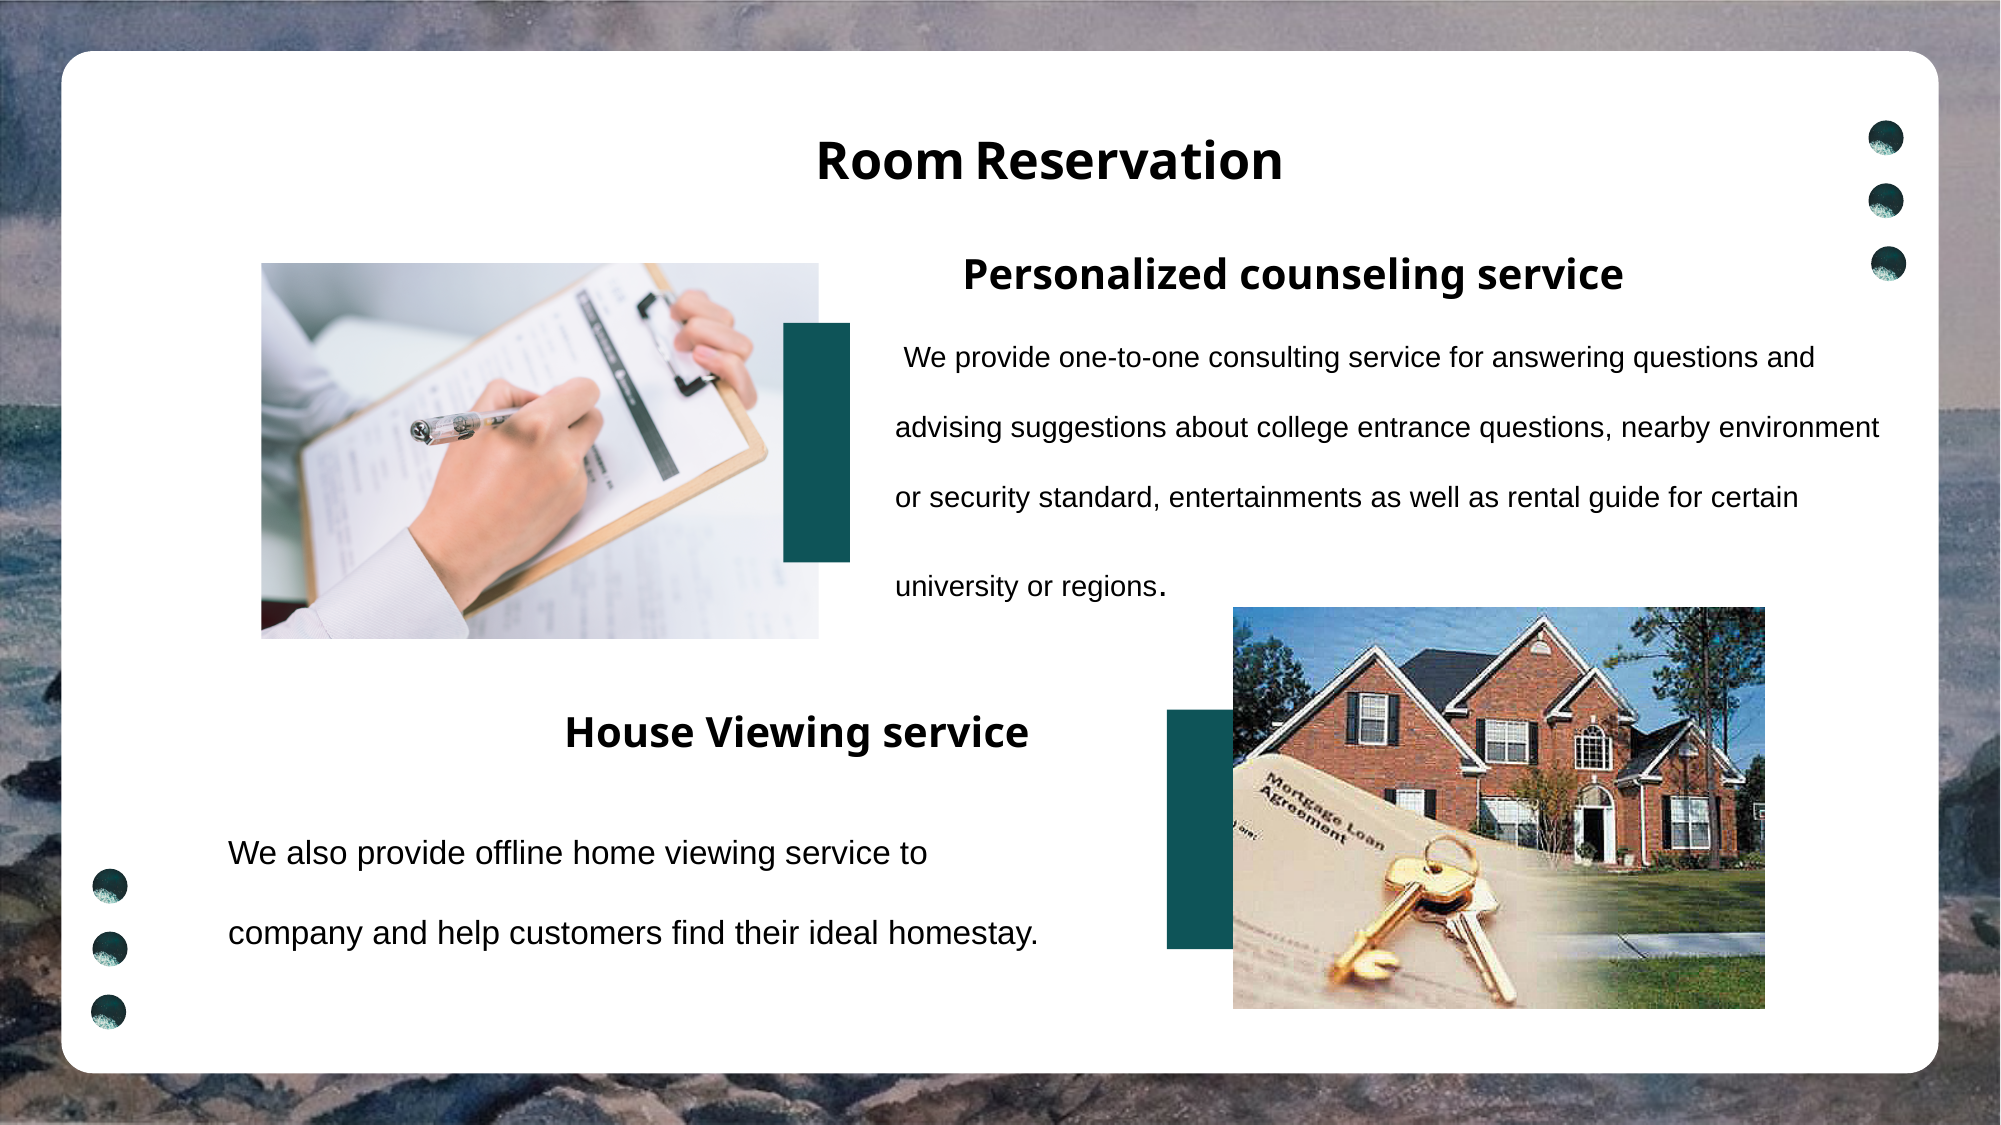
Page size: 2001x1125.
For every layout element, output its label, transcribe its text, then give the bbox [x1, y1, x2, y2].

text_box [1868, 120, 1907, 282]
text_box [782, 322, 851, 563]
text_box We provide one-to-one consulting service for answering questions and advising suggestions about college entrance questions, nearby environment or security standard, entertainments as well as rental guide for certain university or regions. [880, 296, 1907, 611]
picture [0, 0, 2001, 1125]
text_box Personalized counseling service [947, 240, 1664, 306]
text_box Room Reservation [801, 120, 1397, 198]
text_box [1166, 709, 1233, 950]
text_box We also provide offline home viewing service to company and help customers find their ideal homestay. [213, 783, 1085, 959]
text_box House Viewing service [522, 697, 1045, 763]
text_box [60, 50, 1940, 1075]
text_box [91, 868, 128, 1030]
text_box [260, 263, 820, 640]
